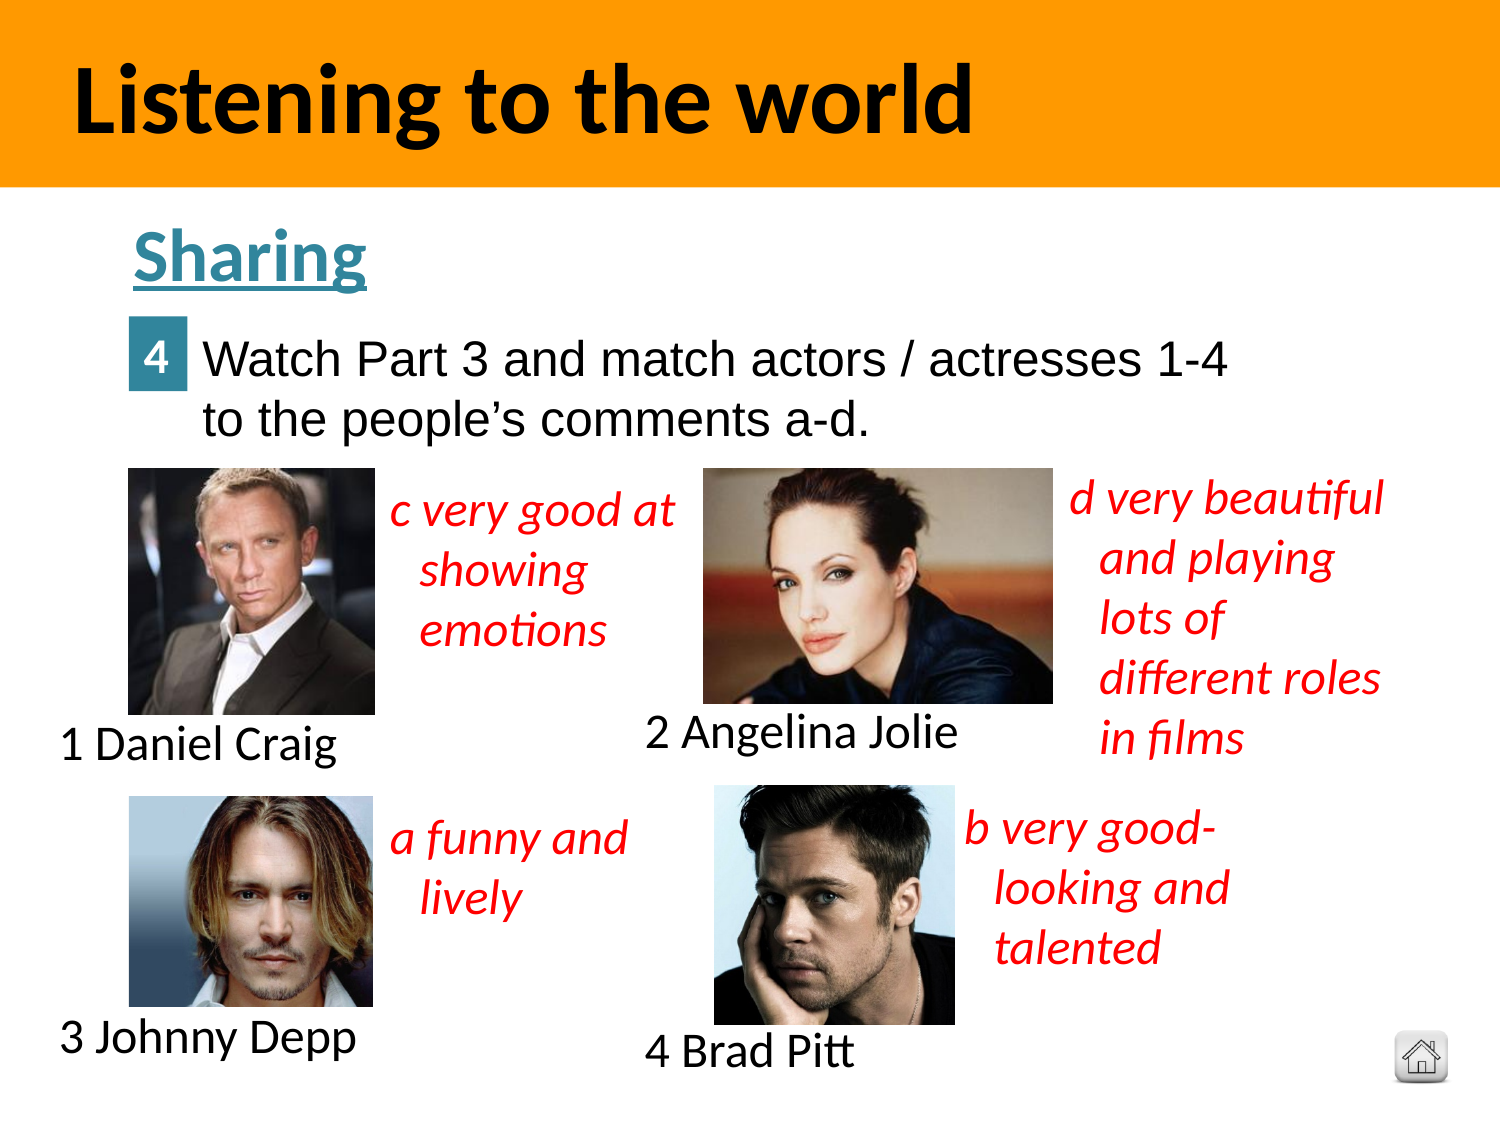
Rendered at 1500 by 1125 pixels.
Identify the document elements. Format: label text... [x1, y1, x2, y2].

picture [1382, 1019, 1460, 1097]
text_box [116, 796, 450, 1072]
text_box Listening to the world [0, 0, 1500, 190]
text_box b very good-looking and talented [957, 787, 1371, 983]
text_box Sharing [118, 199, 383, 304]
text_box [702, 784, 955, 1087]
text_box a funny and lively [450, 796, 680, 932]
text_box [702, 468, 1053, 768]
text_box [116, 468, 429, 780]
text_box d very beautiful and playing lots of different roles in films [1054, 456, 1418, 772]
text_box c very good at showing emotions [429, 468, 701, 664]
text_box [128, 316, 1290, 456]
